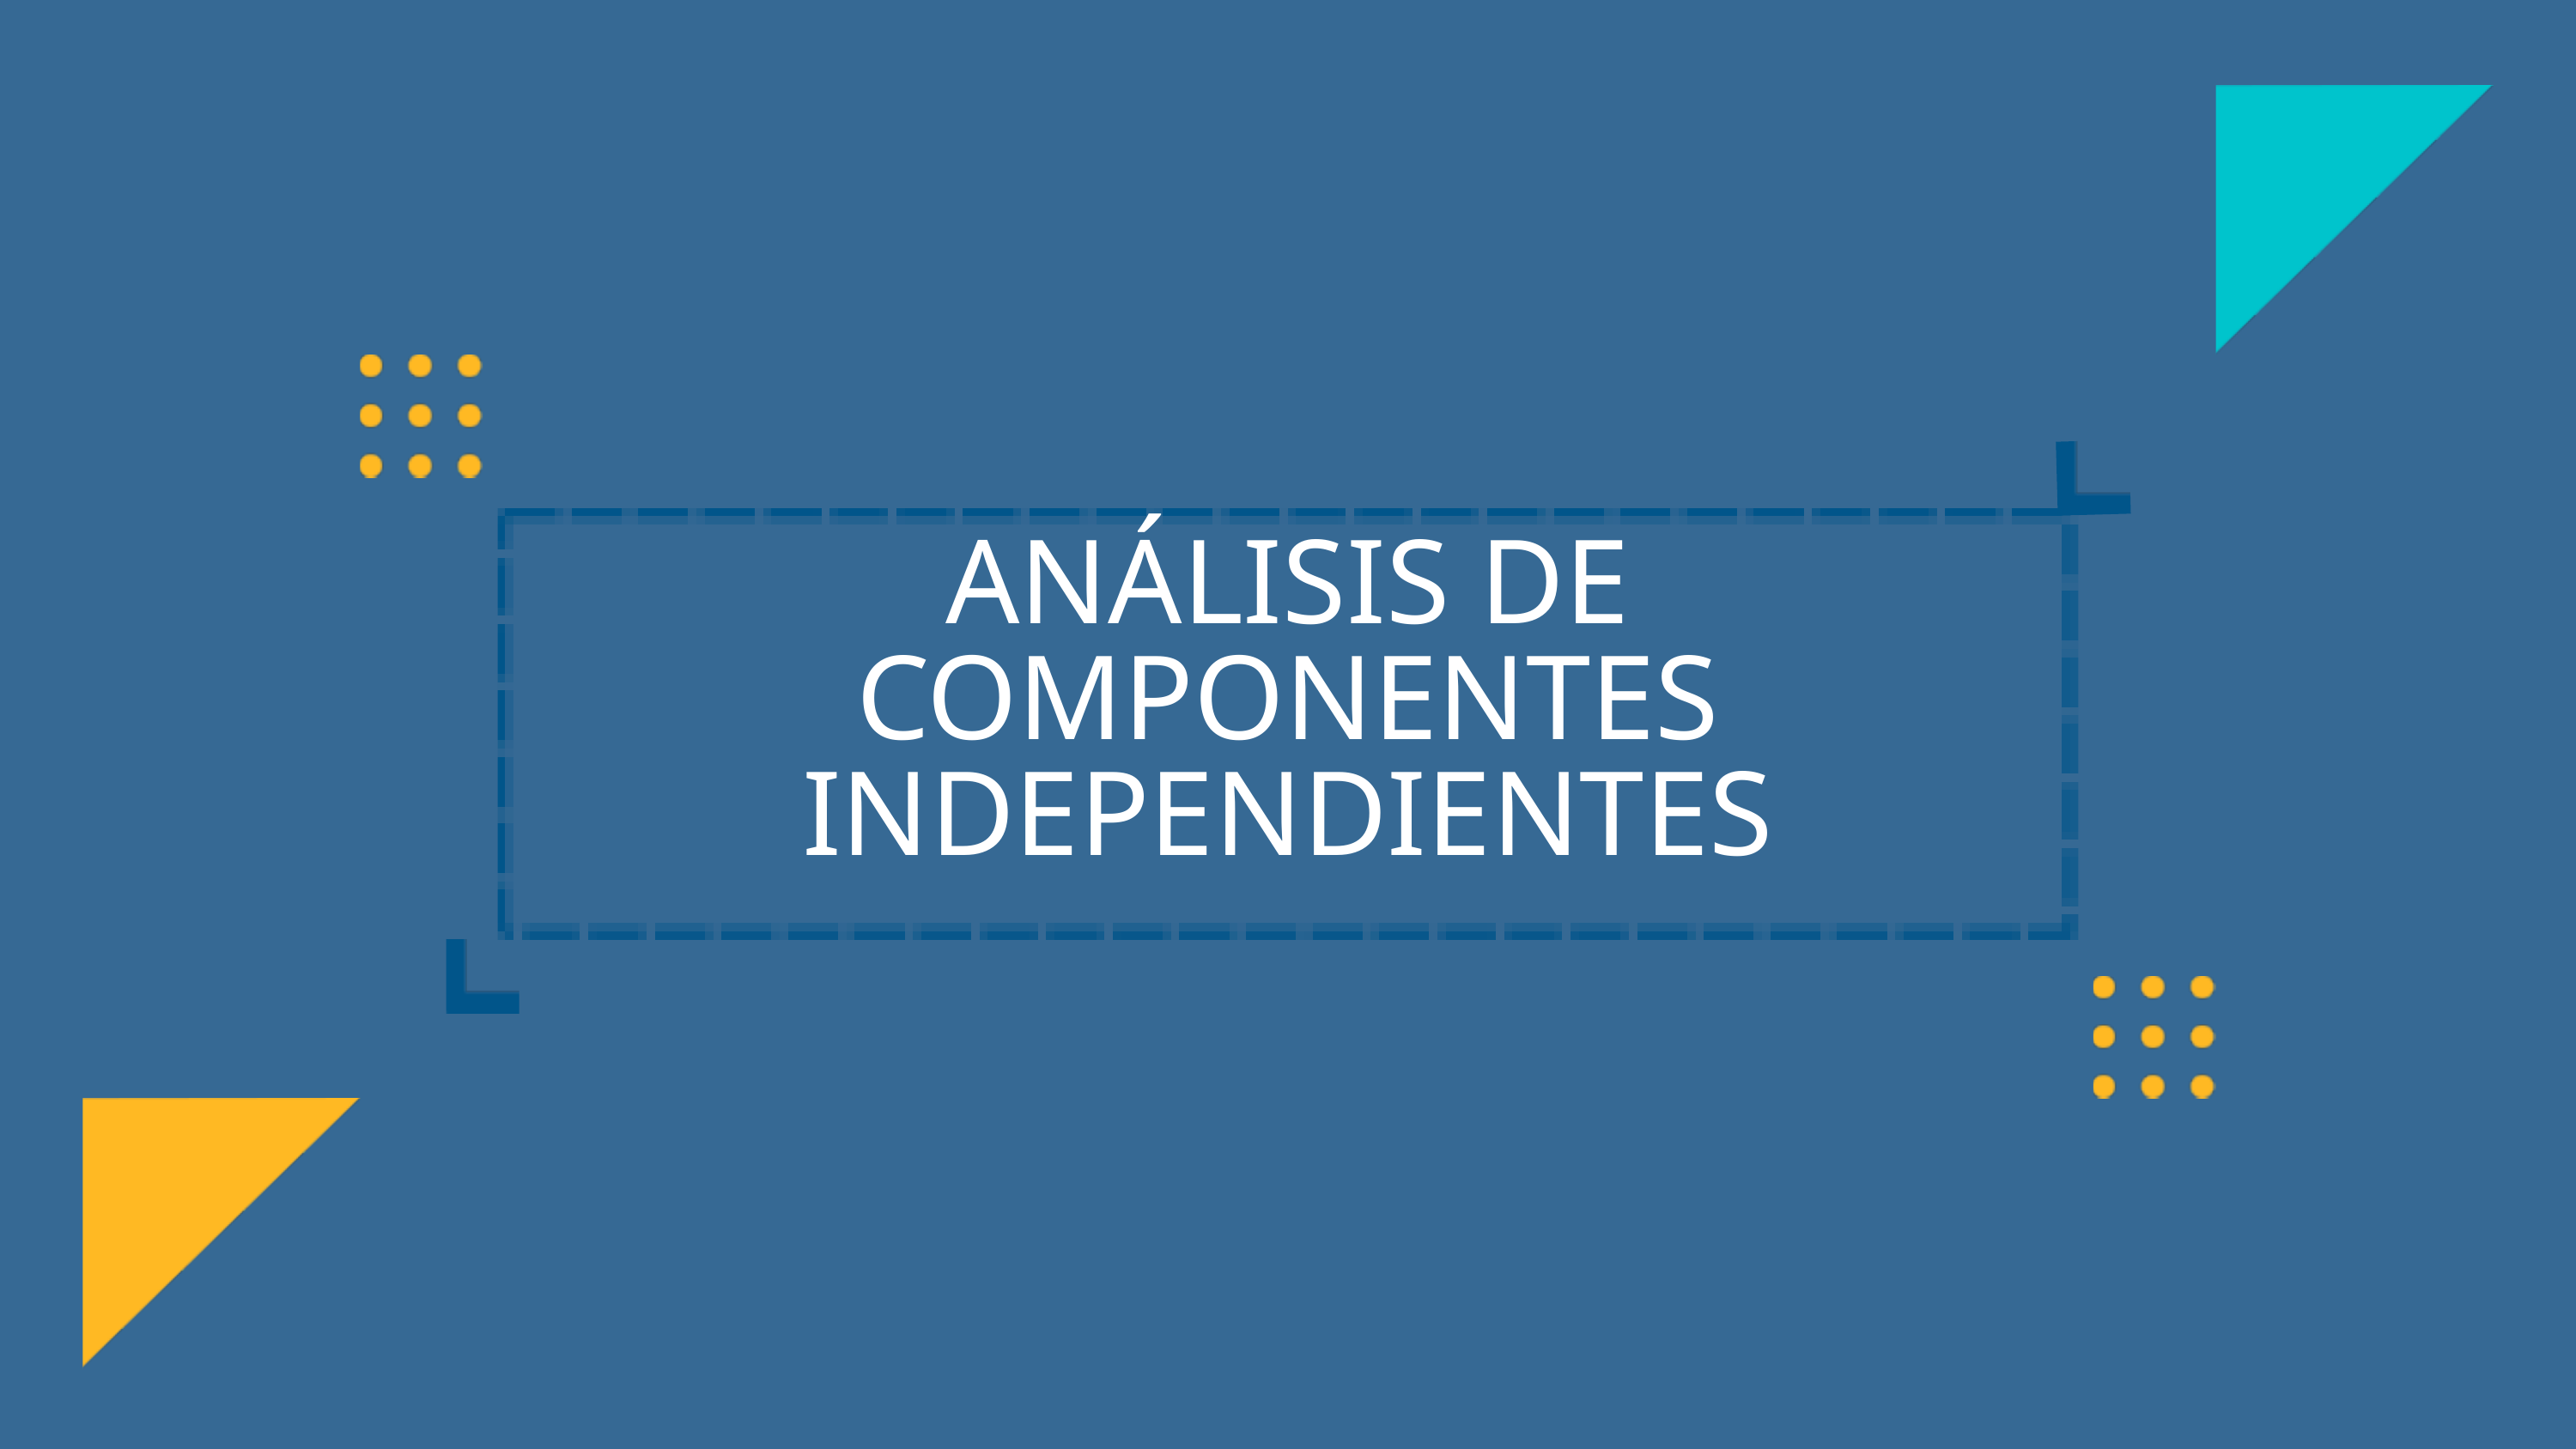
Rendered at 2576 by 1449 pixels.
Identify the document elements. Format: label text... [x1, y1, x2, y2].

text_box [2093, 976, 2216, 1100]
text_box [446, 939, 519, 1014]
text_box [2215, 85, 2494, 355]
text_box [2056, 440, 2131, 516]
text_box [82, 1098, 361, 1369]
text_box [497, 508, 2079, 940]
text_box [360, 355, 483, 478]
text_box ANÁLISIS DE COMPONENTES INDEPENDIENTES [519, 530, 2057, 880]
